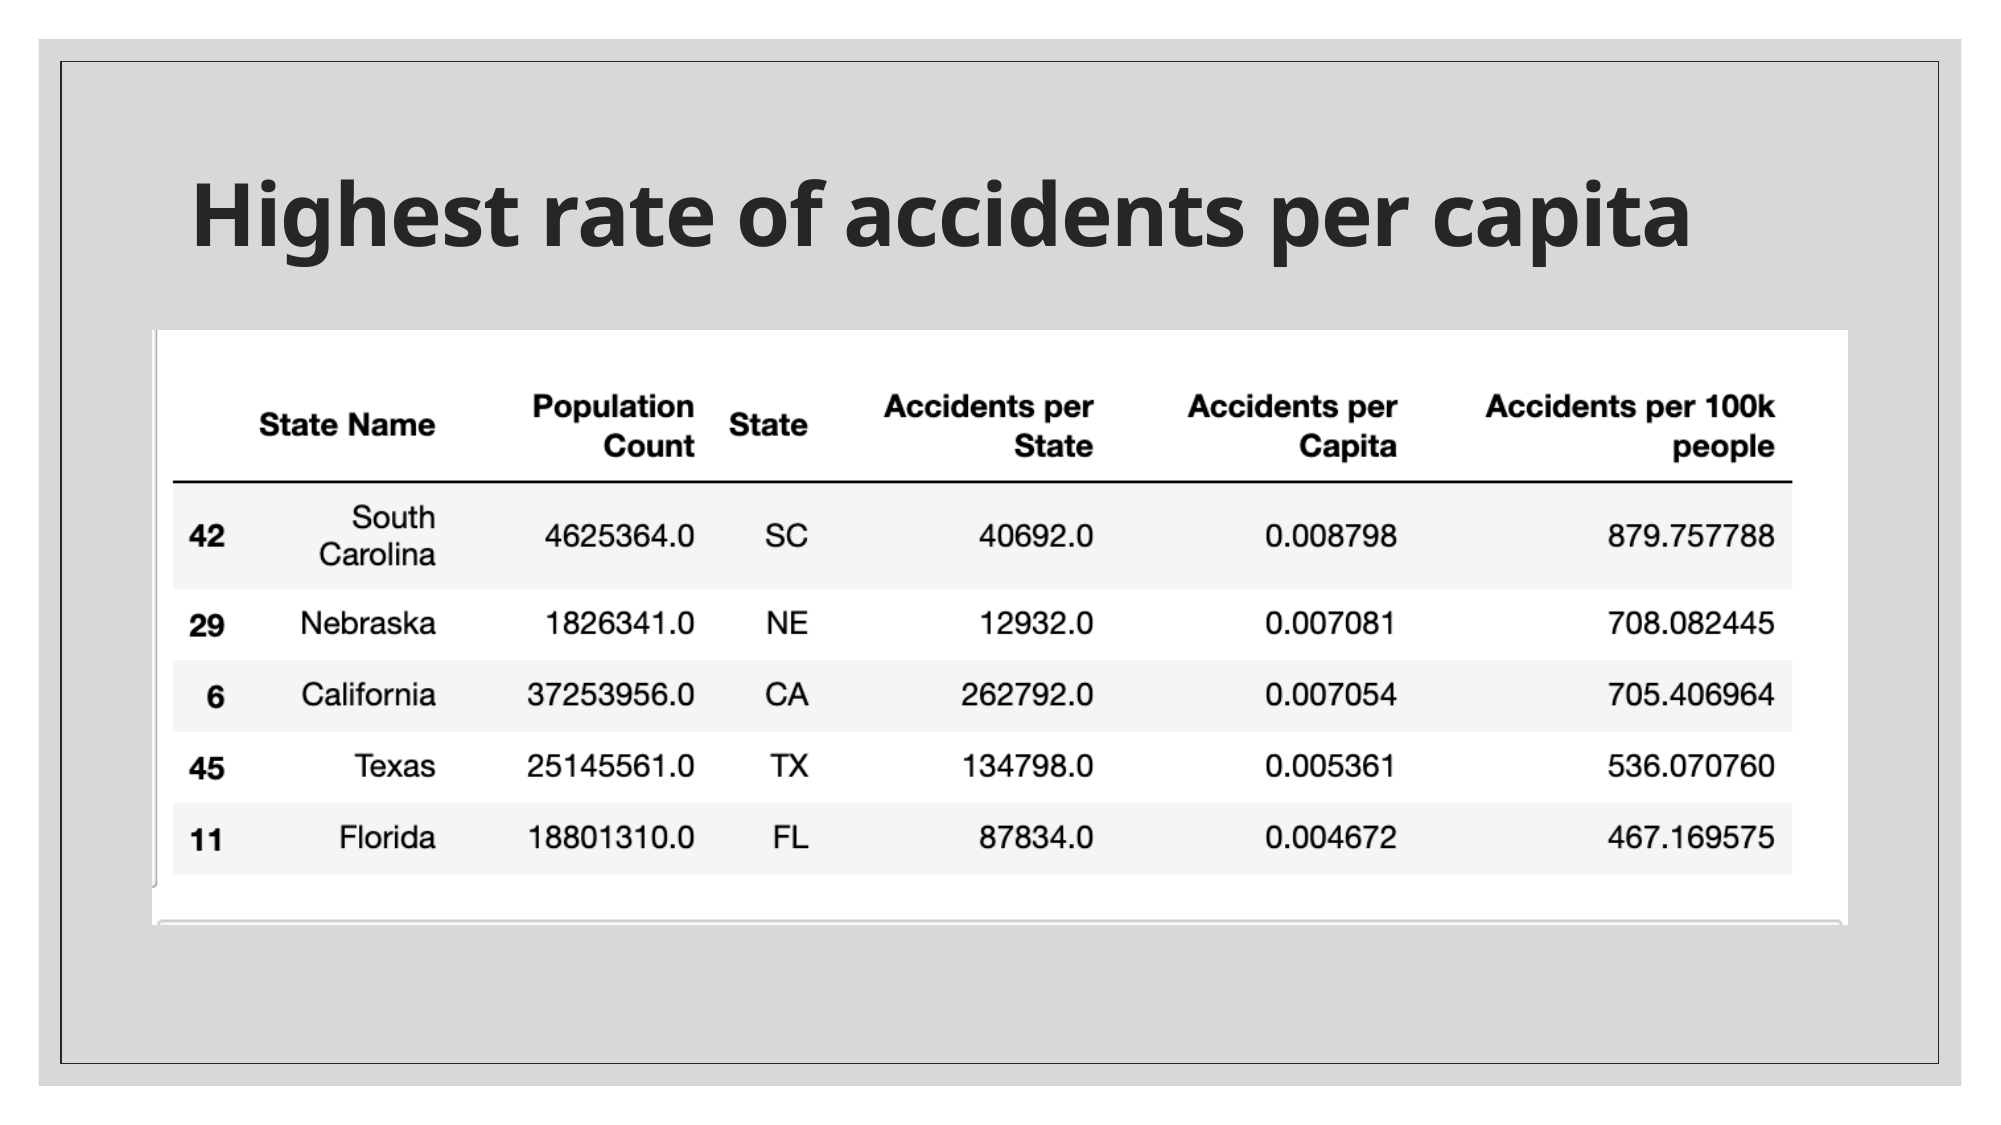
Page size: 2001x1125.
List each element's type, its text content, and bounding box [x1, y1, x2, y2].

title Highest rate of accidents per capita [174, 105, 1825, 325]
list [152, 330, 1848, 925]
